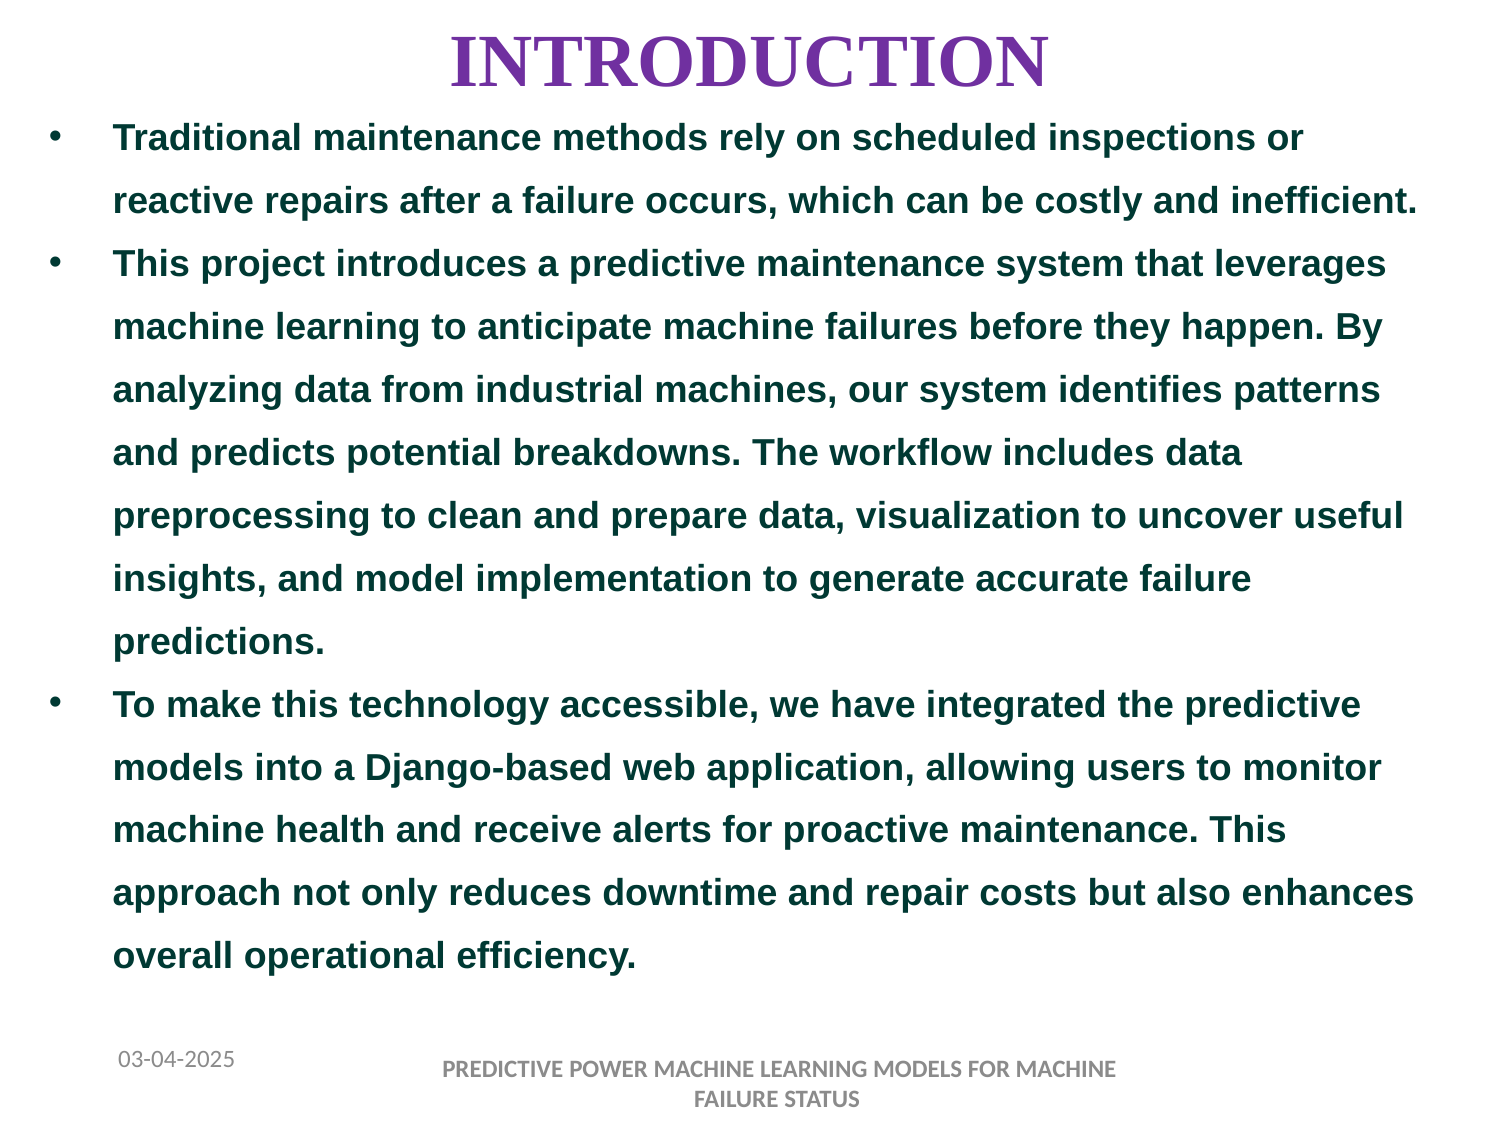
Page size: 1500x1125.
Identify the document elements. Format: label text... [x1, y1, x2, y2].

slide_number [103, 1042, 441, 1103]
slide_number [1059, 1042, 1397, 1103]
footer PREDICTIVE POWER MACHINE LEARNING MODELS FOR MACHINE FAILURE STATUS [391, 1082, 1164, 1125]
text_box Traditional maintenance methods rely on scheduled inspections or reactive repairs after a failure occurs, which can be costly and inefficient. This project introduces a predictive maintenance system that leverages machine learning to anticipate machine failures before they happen. By analyzing data from industrial machines, our system identifies patterns and predicts potential breakdowns. The workflow includes data preprocessing to clean and prepare data, visualization to uncover useful insights, and model implementation to generate accurate failure predictions. To make this technology accessible, we have integrated the predictive models into a Django-based web application, allowing users to monitor machine health and receive alerts for proactive maintenance. This approach not only reduces downtime and repair costs but also enhances overall operational efficiency. [0, 42, 1469, 1011]
title INTRODUCTION [103, 19, 1397, 42]
